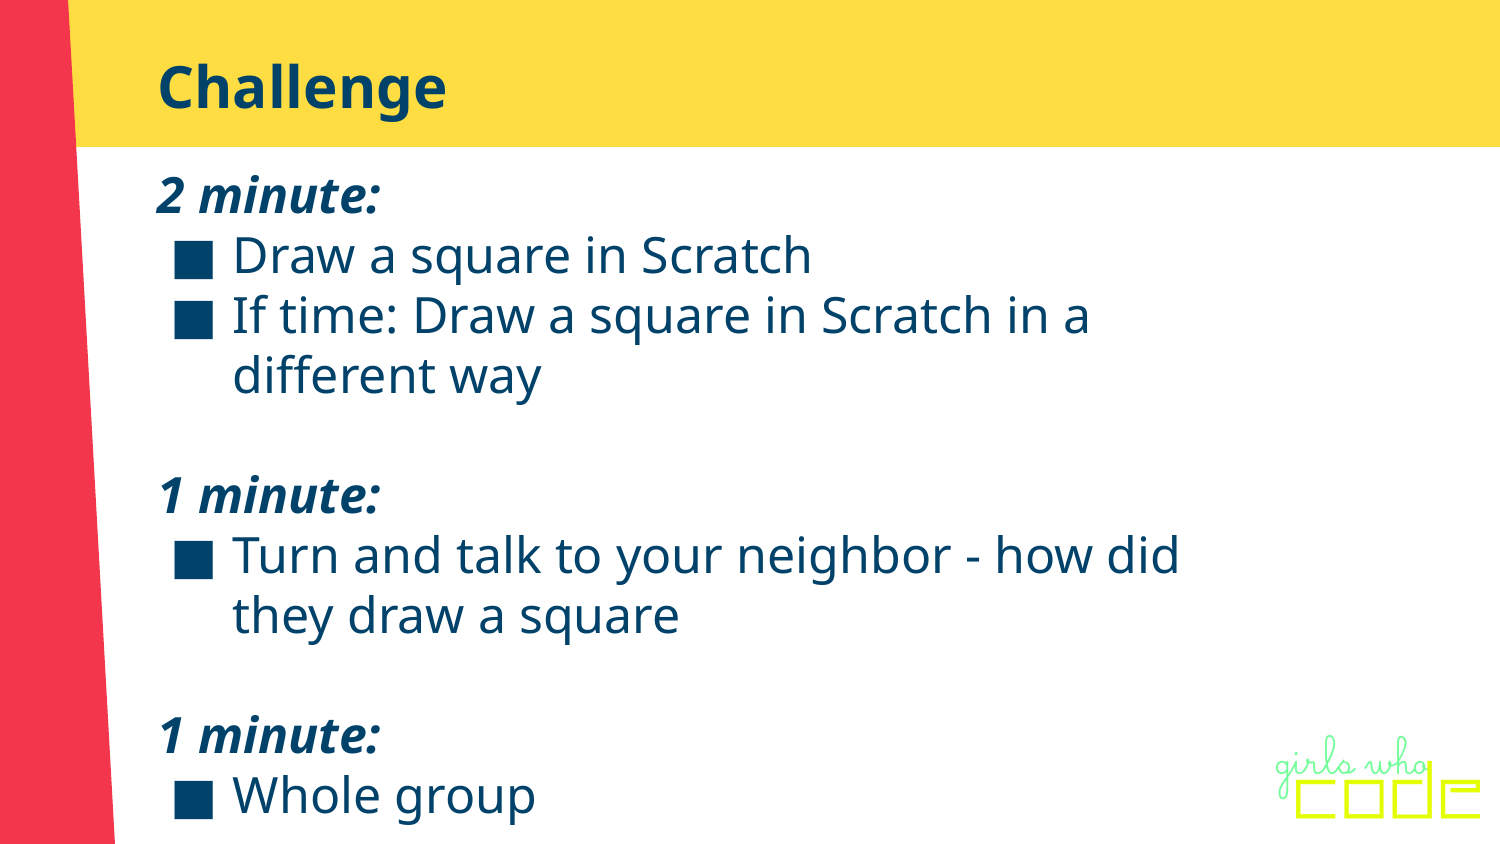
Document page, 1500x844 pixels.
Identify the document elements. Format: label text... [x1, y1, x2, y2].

title Challenge [142, 35, 1449, 130]
list 2 minute: Draw a square in Scratch If time: Draw a square in Scratch in a different way 1 minute: Turn and talk to your neighbor - how did they draw a square 1 minute: Whole group [142, 148, 1290, 730]
picture [1276, 731, 1480, 825]
